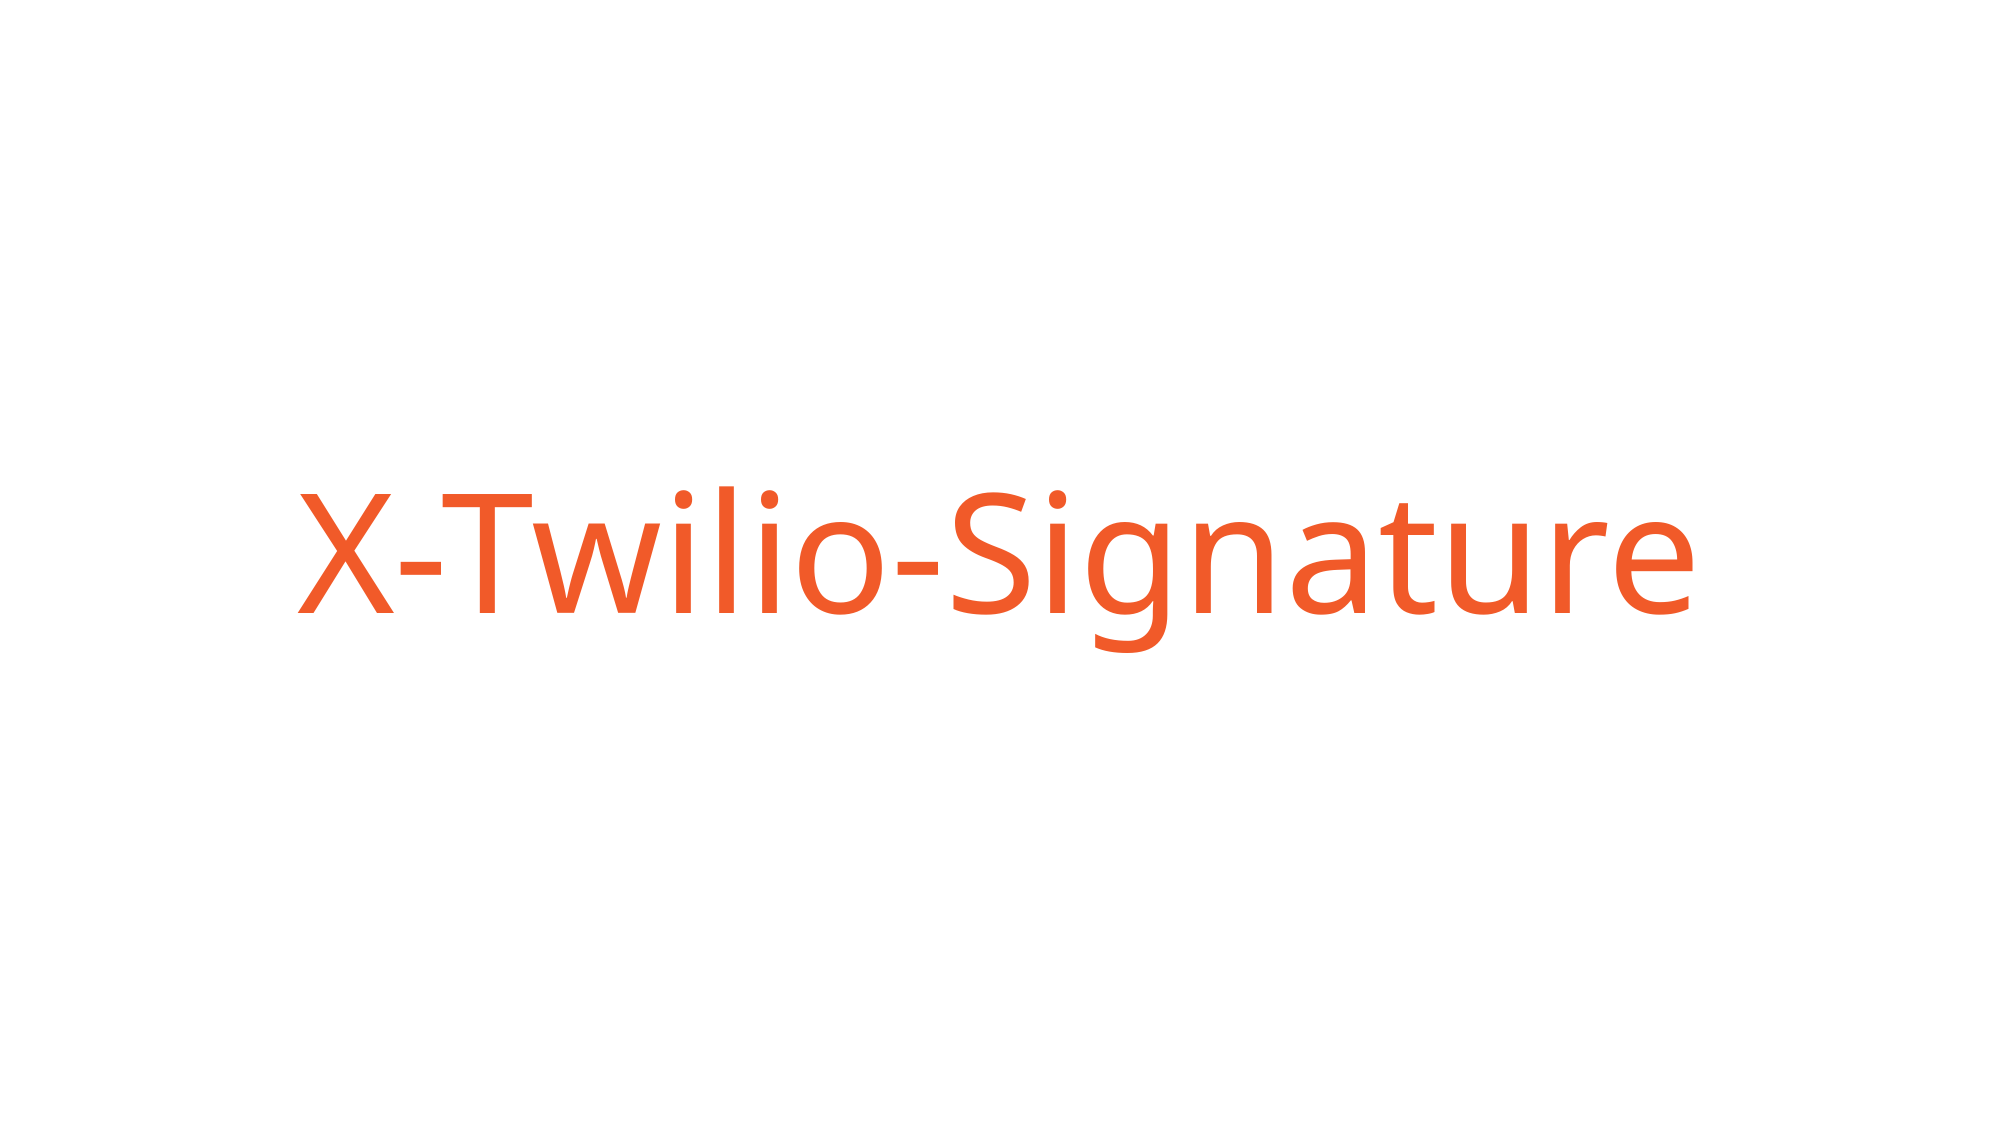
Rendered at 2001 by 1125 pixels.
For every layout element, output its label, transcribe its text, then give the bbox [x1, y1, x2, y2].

title X-Twilio-Signature [137, 425, 1863, 694]
